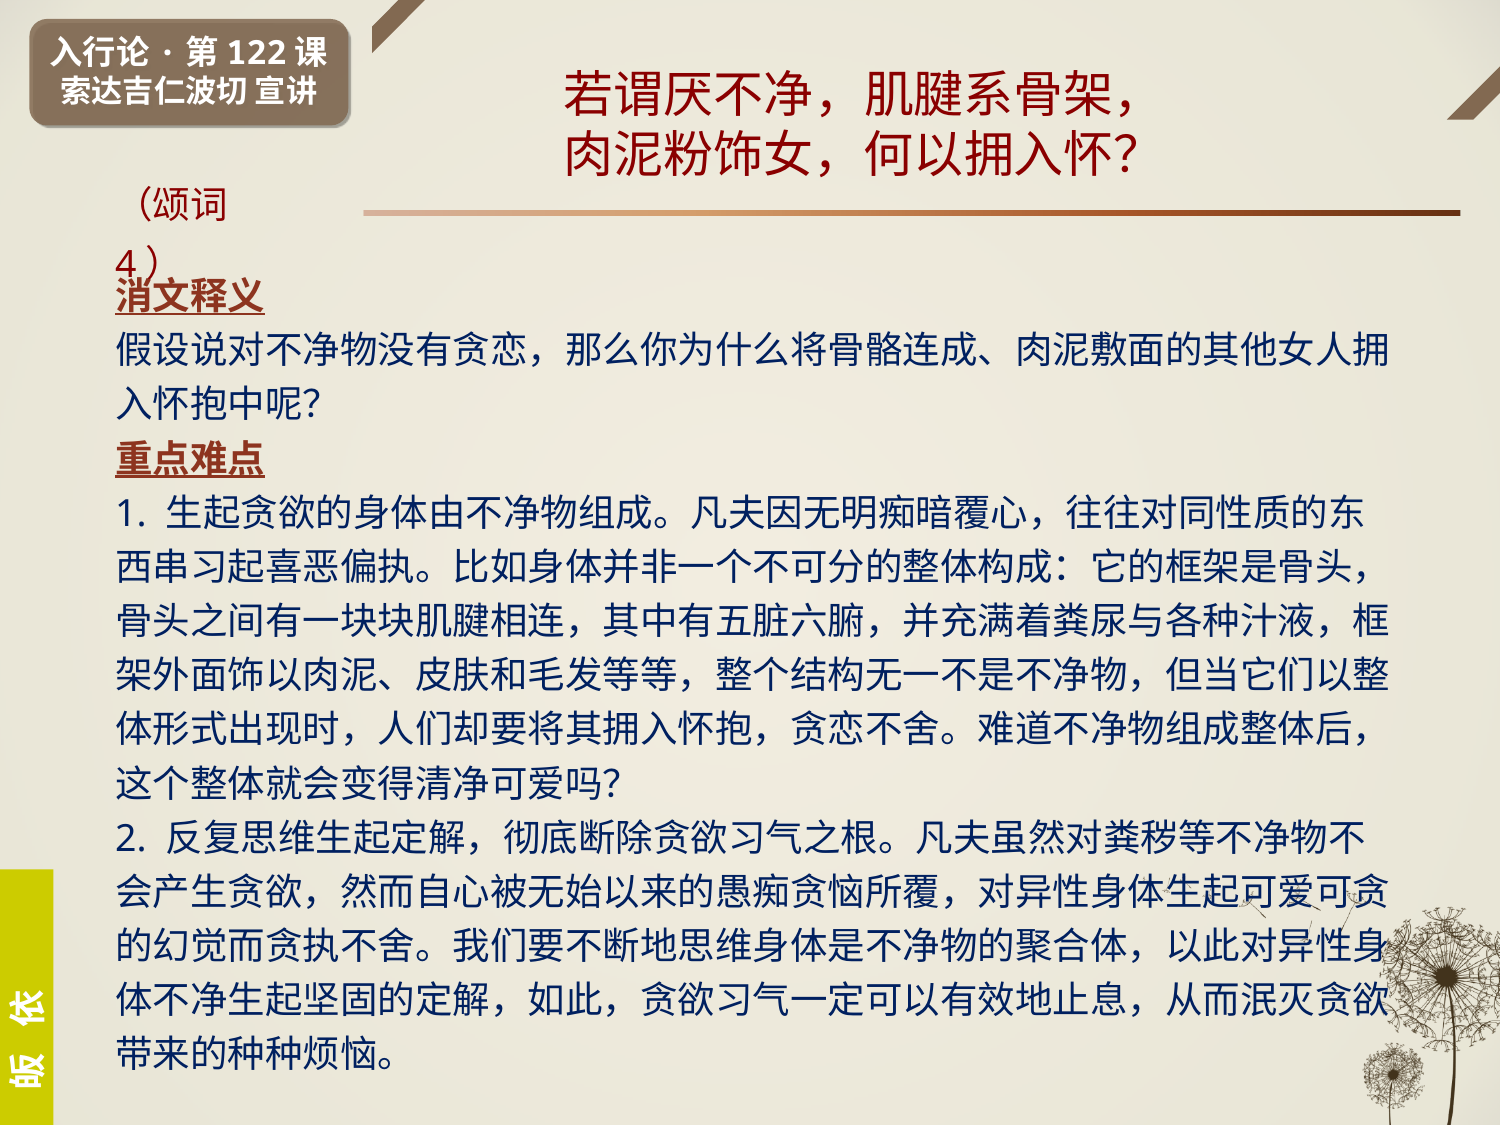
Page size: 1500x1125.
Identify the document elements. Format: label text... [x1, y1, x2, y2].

text_box [1446, 66, 1500, 120]
text_box 若谓厌不净，肌腱系骨架，肉泥粉饰女，何以拥入怀？ [549, 19, 1211, 190]
text_box 皈 依 [0, 869, 54, 1125]
text_box 消文释义 假设说对不净物没有贪恋，那么你为什么将骨骼连成、肉泥敷面的其他女人拥入怀抱中呢？ 重点难点 1. 生起贪欲的身体由不净物组成。凡夫因无明痴暗覆心，往往对同性质的东西串习起喜恶偏执。比如身体并非一个不可分的整体构成：它的框架是骨头，骨头之间有一块块肌腱相连，其中有五脏六腑，并充满着粪尿与各种汁液，框架外面饰以肉泥、皮肤和毛发等等，整个结构无一不是不净物，但当它们以整体形式出现时，人们却要将其拥入怀抱，贪恋不舍。难道不净物组成整体后，这个整体就会变得清净可爱吗？ 2. 反复思维生起定解，彻底断除贪欲习气之根。凡夫虽然对粪秽等不净物不会产生贪欲，然而自心被无始以来的愚痴贪恼所覆，对异性身体生起可爱可贪的幻觉而贪执不舍。我们要不断地思维身体是不净物的聚合体，以此对异性身体不净生起坚固的定解，如此，贪欲习气一定可以有效地止息，从而泯灭贪欲带来的种种烦恼。 [100, 255, 1412, 1083]
picture [0, 0, 1500, 1125]
text_box [372, 0, 425, 54]
text_box 入行论·第122课 索达吉仁波切 宣讲 [29, 18, 349, 126]
text_box （颂词4） [100, 160, 278, 255]
